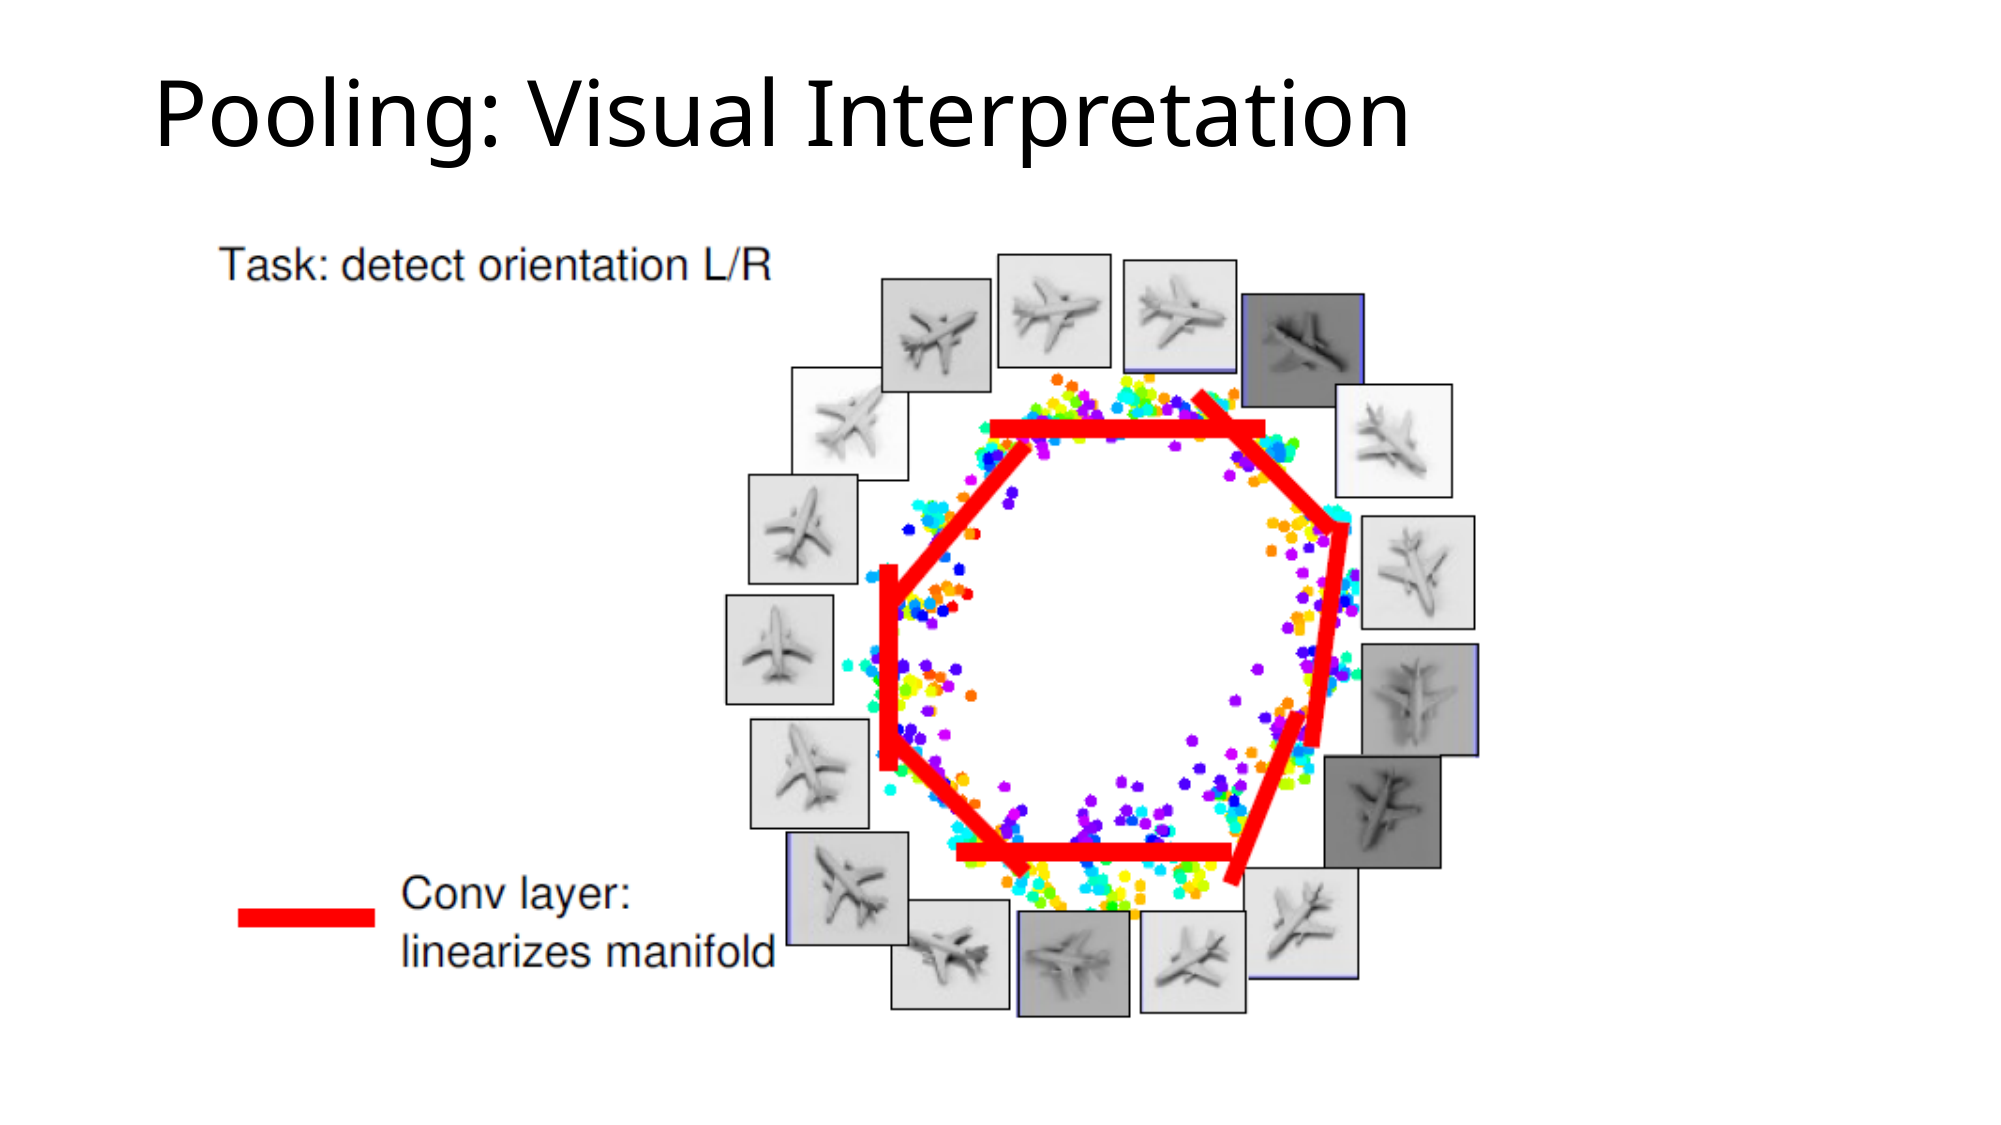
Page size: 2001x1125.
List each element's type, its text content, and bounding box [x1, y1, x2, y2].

text_box Pooling: Visual Interpretation [137, 59, 1863, 202]
picture [216, 209, 1638, 1065]
